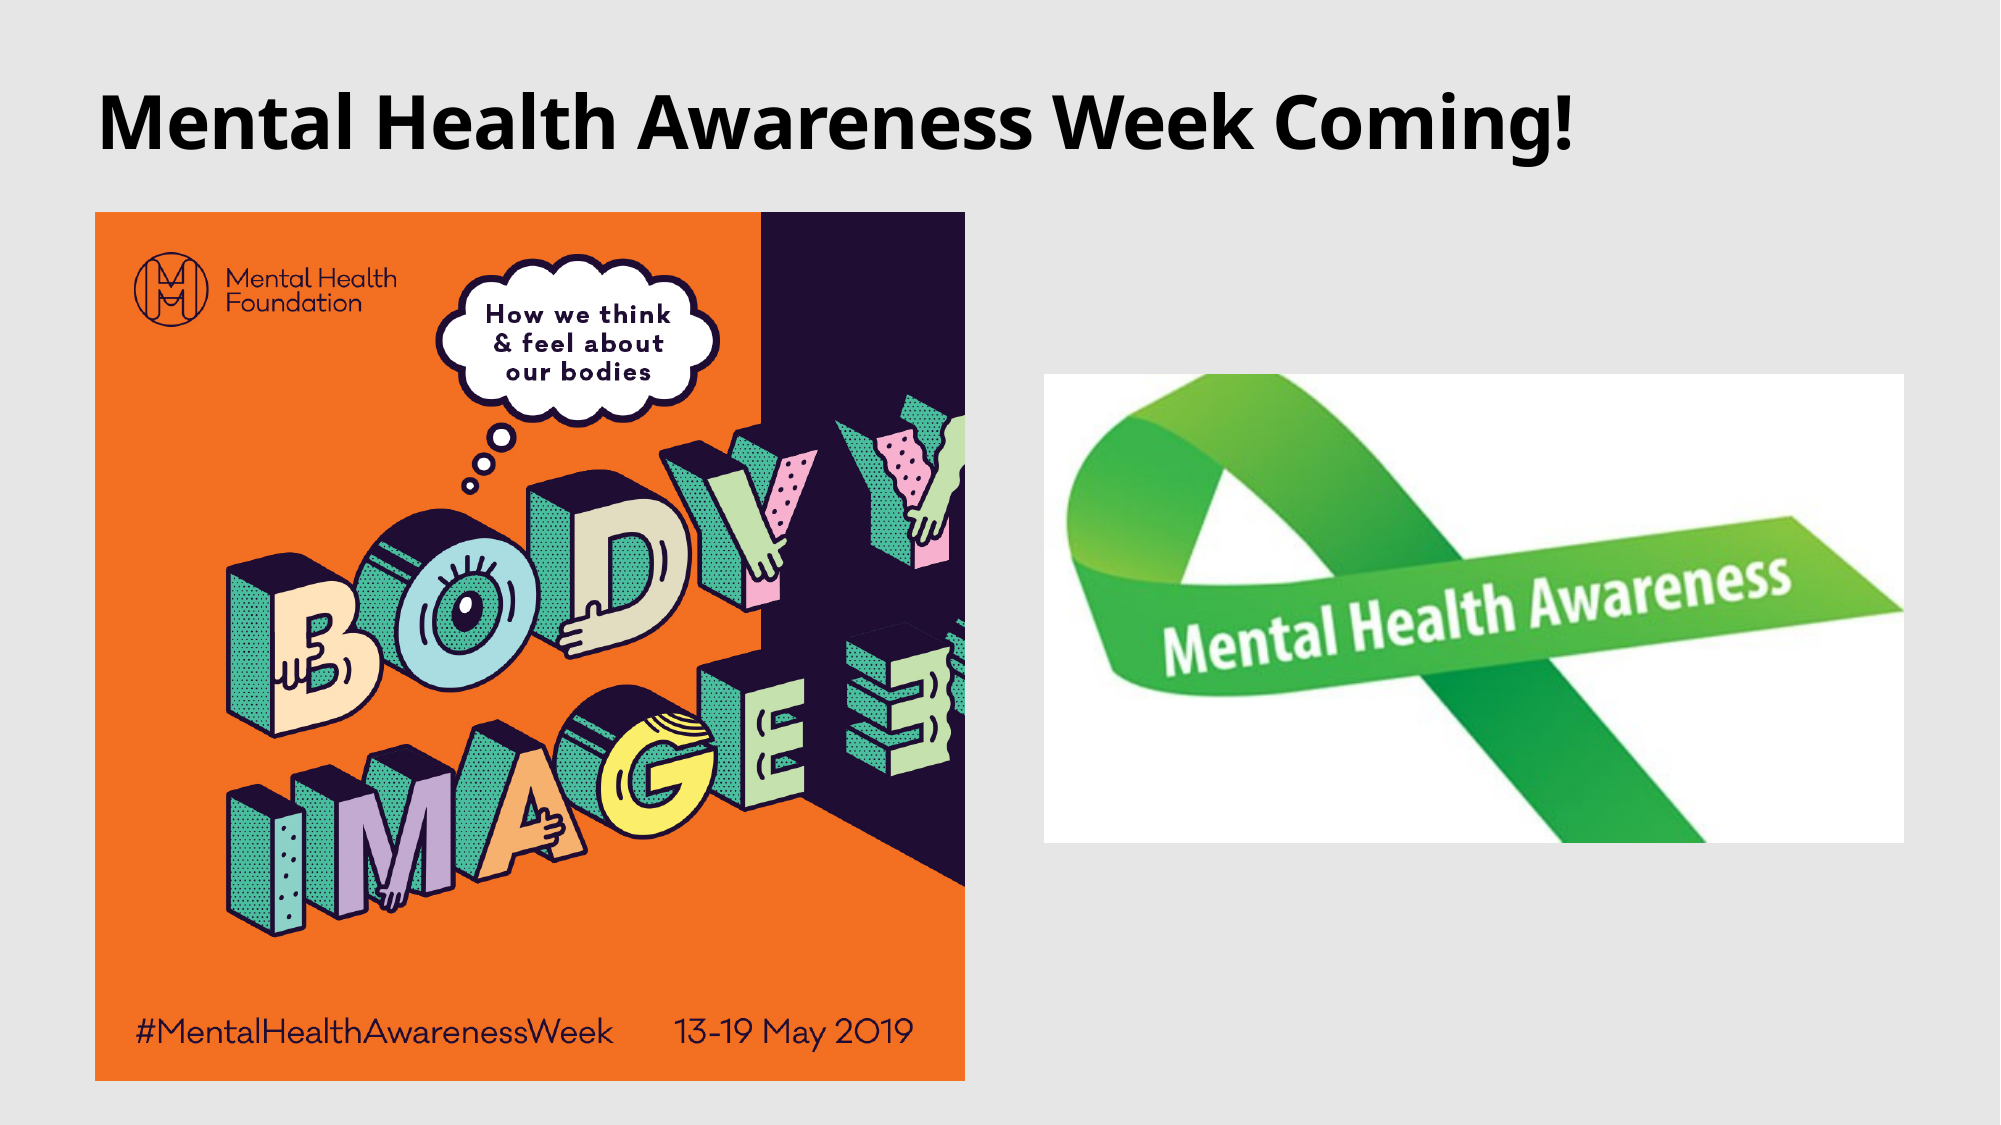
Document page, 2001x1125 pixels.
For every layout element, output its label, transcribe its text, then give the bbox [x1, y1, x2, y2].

title Mental Health Awareness Week Coming! [96, 75, 1904, 166]
picture [95, 212, 965, 1082]
picture [1044, 373, 1905, 844]
